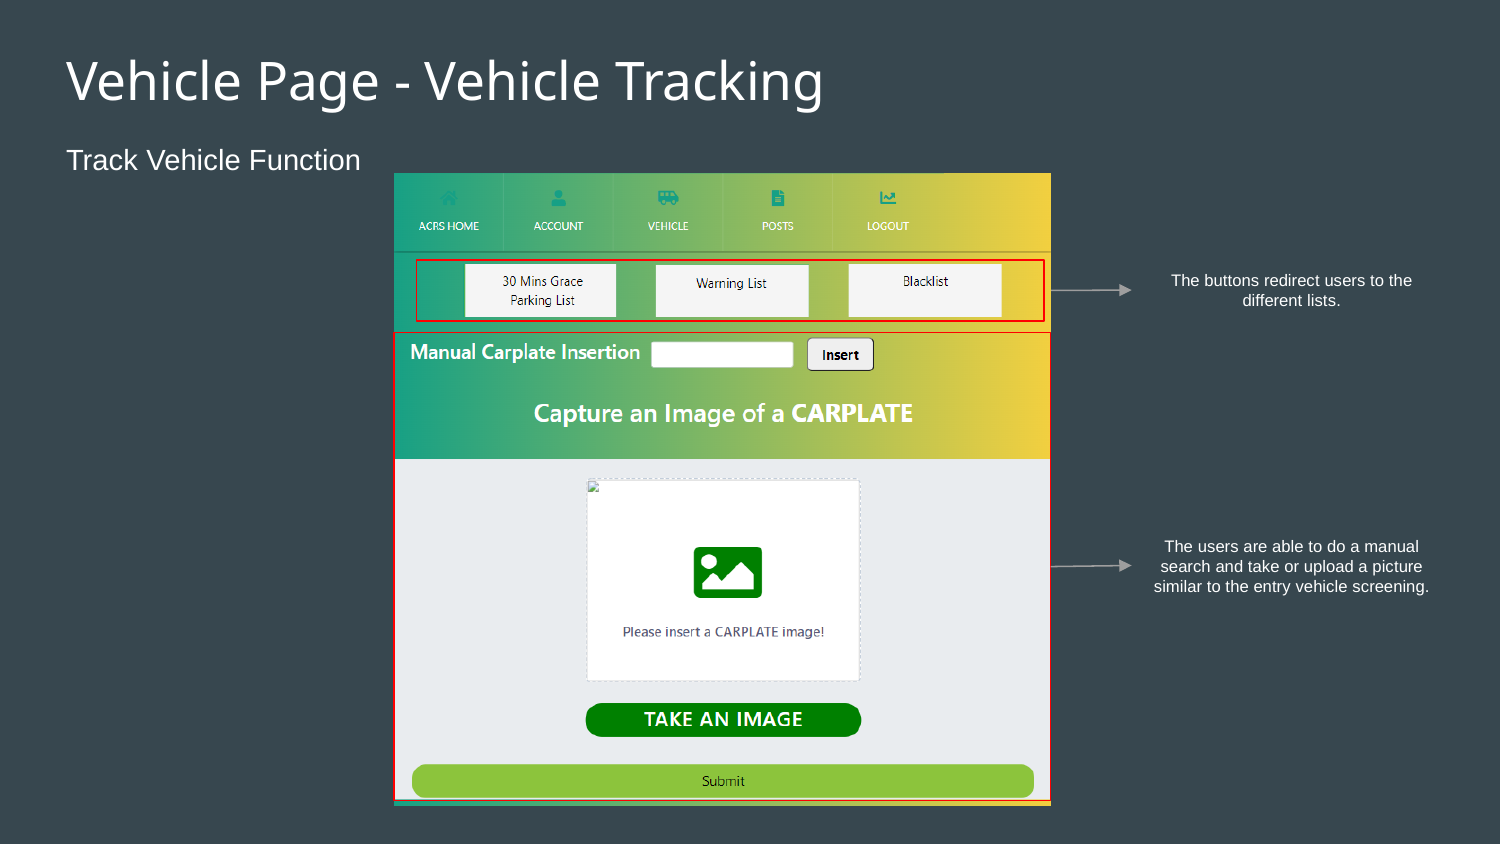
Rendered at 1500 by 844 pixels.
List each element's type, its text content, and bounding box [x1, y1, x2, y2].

text_box The buttons redirect users to the different lists. [1131, 255, 1452, 325]
picture [393, 173, 1051, 806]
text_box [462, 264, 1002, 317]
text_box The users are able to do a manual search and take or upload a picture similar to the entry vehicle screening. [1131, 520, 1452, 611]
title Vehicle Page - Vehicle Tracking [51, 32, 1449, 127]
text_box Track Vehicle Function [51, 126, 385, 192]
